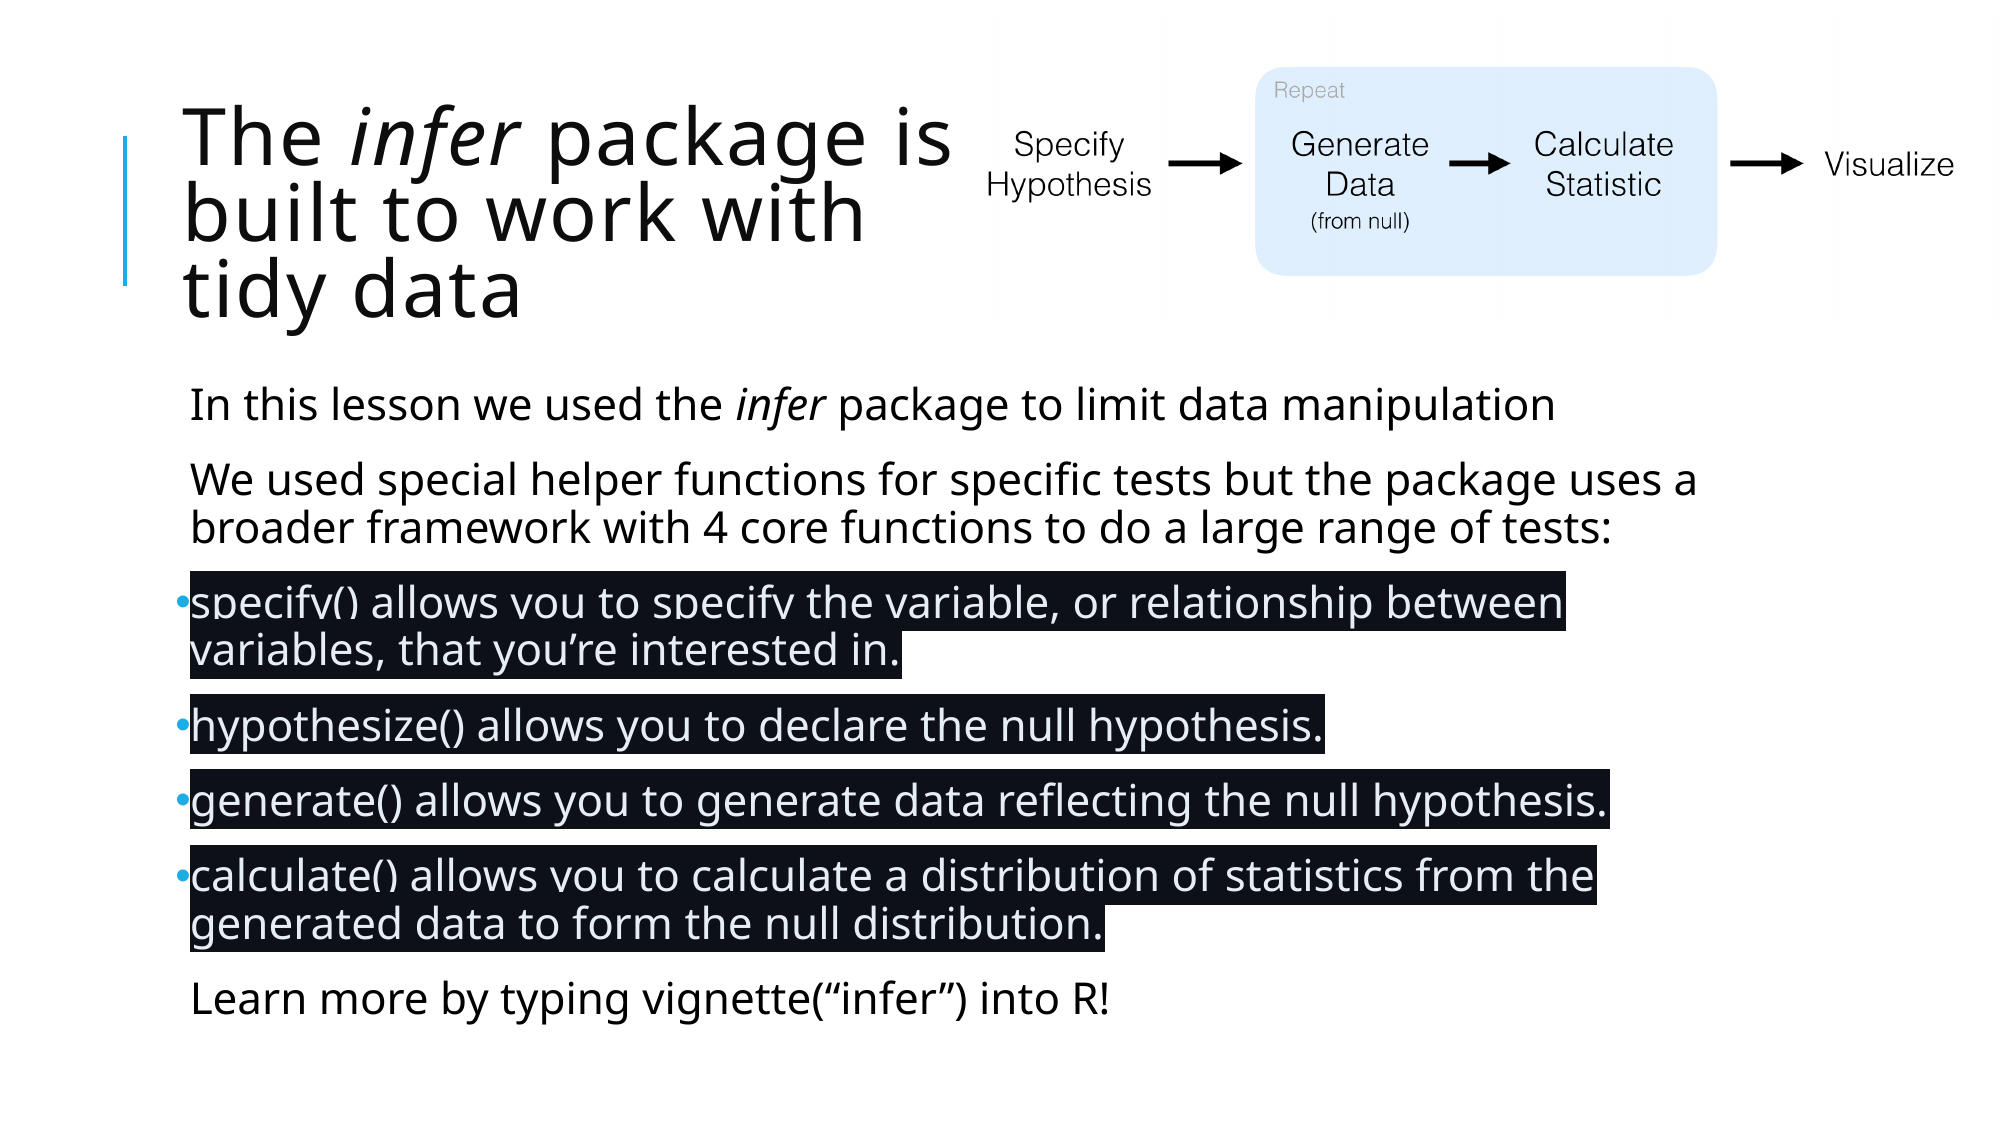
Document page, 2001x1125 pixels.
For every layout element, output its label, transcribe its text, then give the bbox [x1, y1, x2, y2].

picture [953, 15, 2000, 325]
title The infer package is built to work with tidy data [168, 96, 985, 342]
list In this lesson we used the infer package to limit data manipulation We used special helper functions for specific tests but the package uses a broader framework with 4 core functions to do a large range of tests: specify() allows you to specify the variable, or relationship between variables, that you’re interested in. hypothesize() allows you to declare the null hypothesis. generate() allows you to generate data reflecting the null hypothesis. calculate() allows you to calculate a distribution of statistics from the generated data to form the null distribution. Learn more by typing vignette(“infer”) into R! [168, 375, 1763, 1035]
